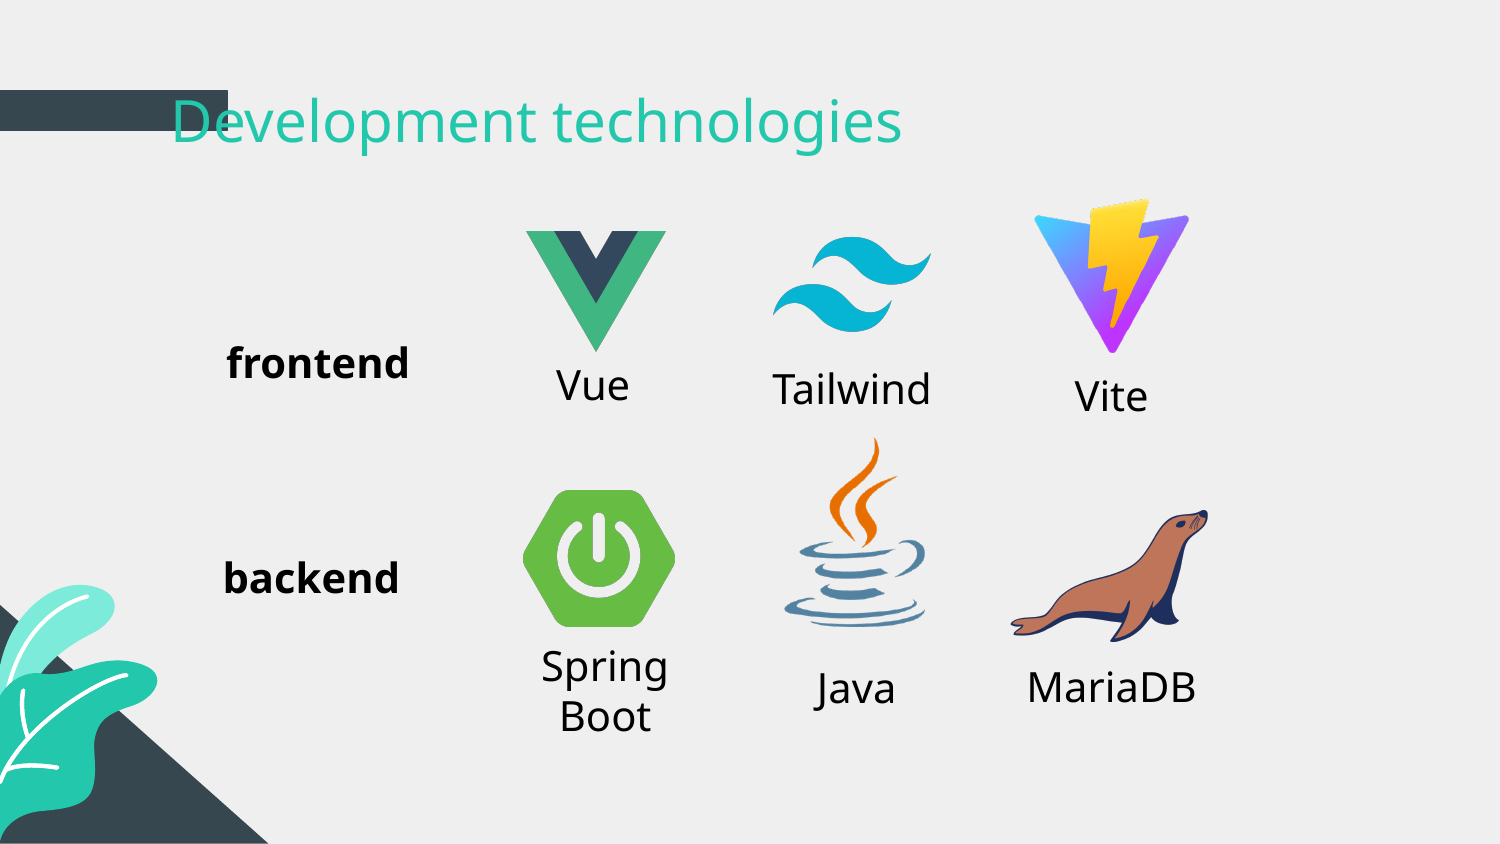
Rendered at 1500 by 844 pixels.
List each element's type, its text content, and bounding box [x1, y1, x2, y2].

picture [784, 437, 925, 627]
text_box Tailwind [757, 355, 948, 421]
picture [1010, 510, 1214, 642]
text_box frontend [211, 329, 426, 395]
text_box backend [207, 544, 416, 610]
text_box Java [802, 654, 912, 719]
text_box Vite [1059, 362, 1164, 428]
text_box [0, 584, 170, 841]
picture [522, 490, 675, 627]
picture [766, 198, 939, 370]
title Development technologies [155, 59, 1348, 142]
text_box Vue [541, 351, 681, 417]
picture [526, 231, 666, 352]
text_box Spring Boot [482, 632, 728, 747]
text_box MariaDB [1011, 653, 1212, 719]
picture [1034, 198, 1190, 354]
